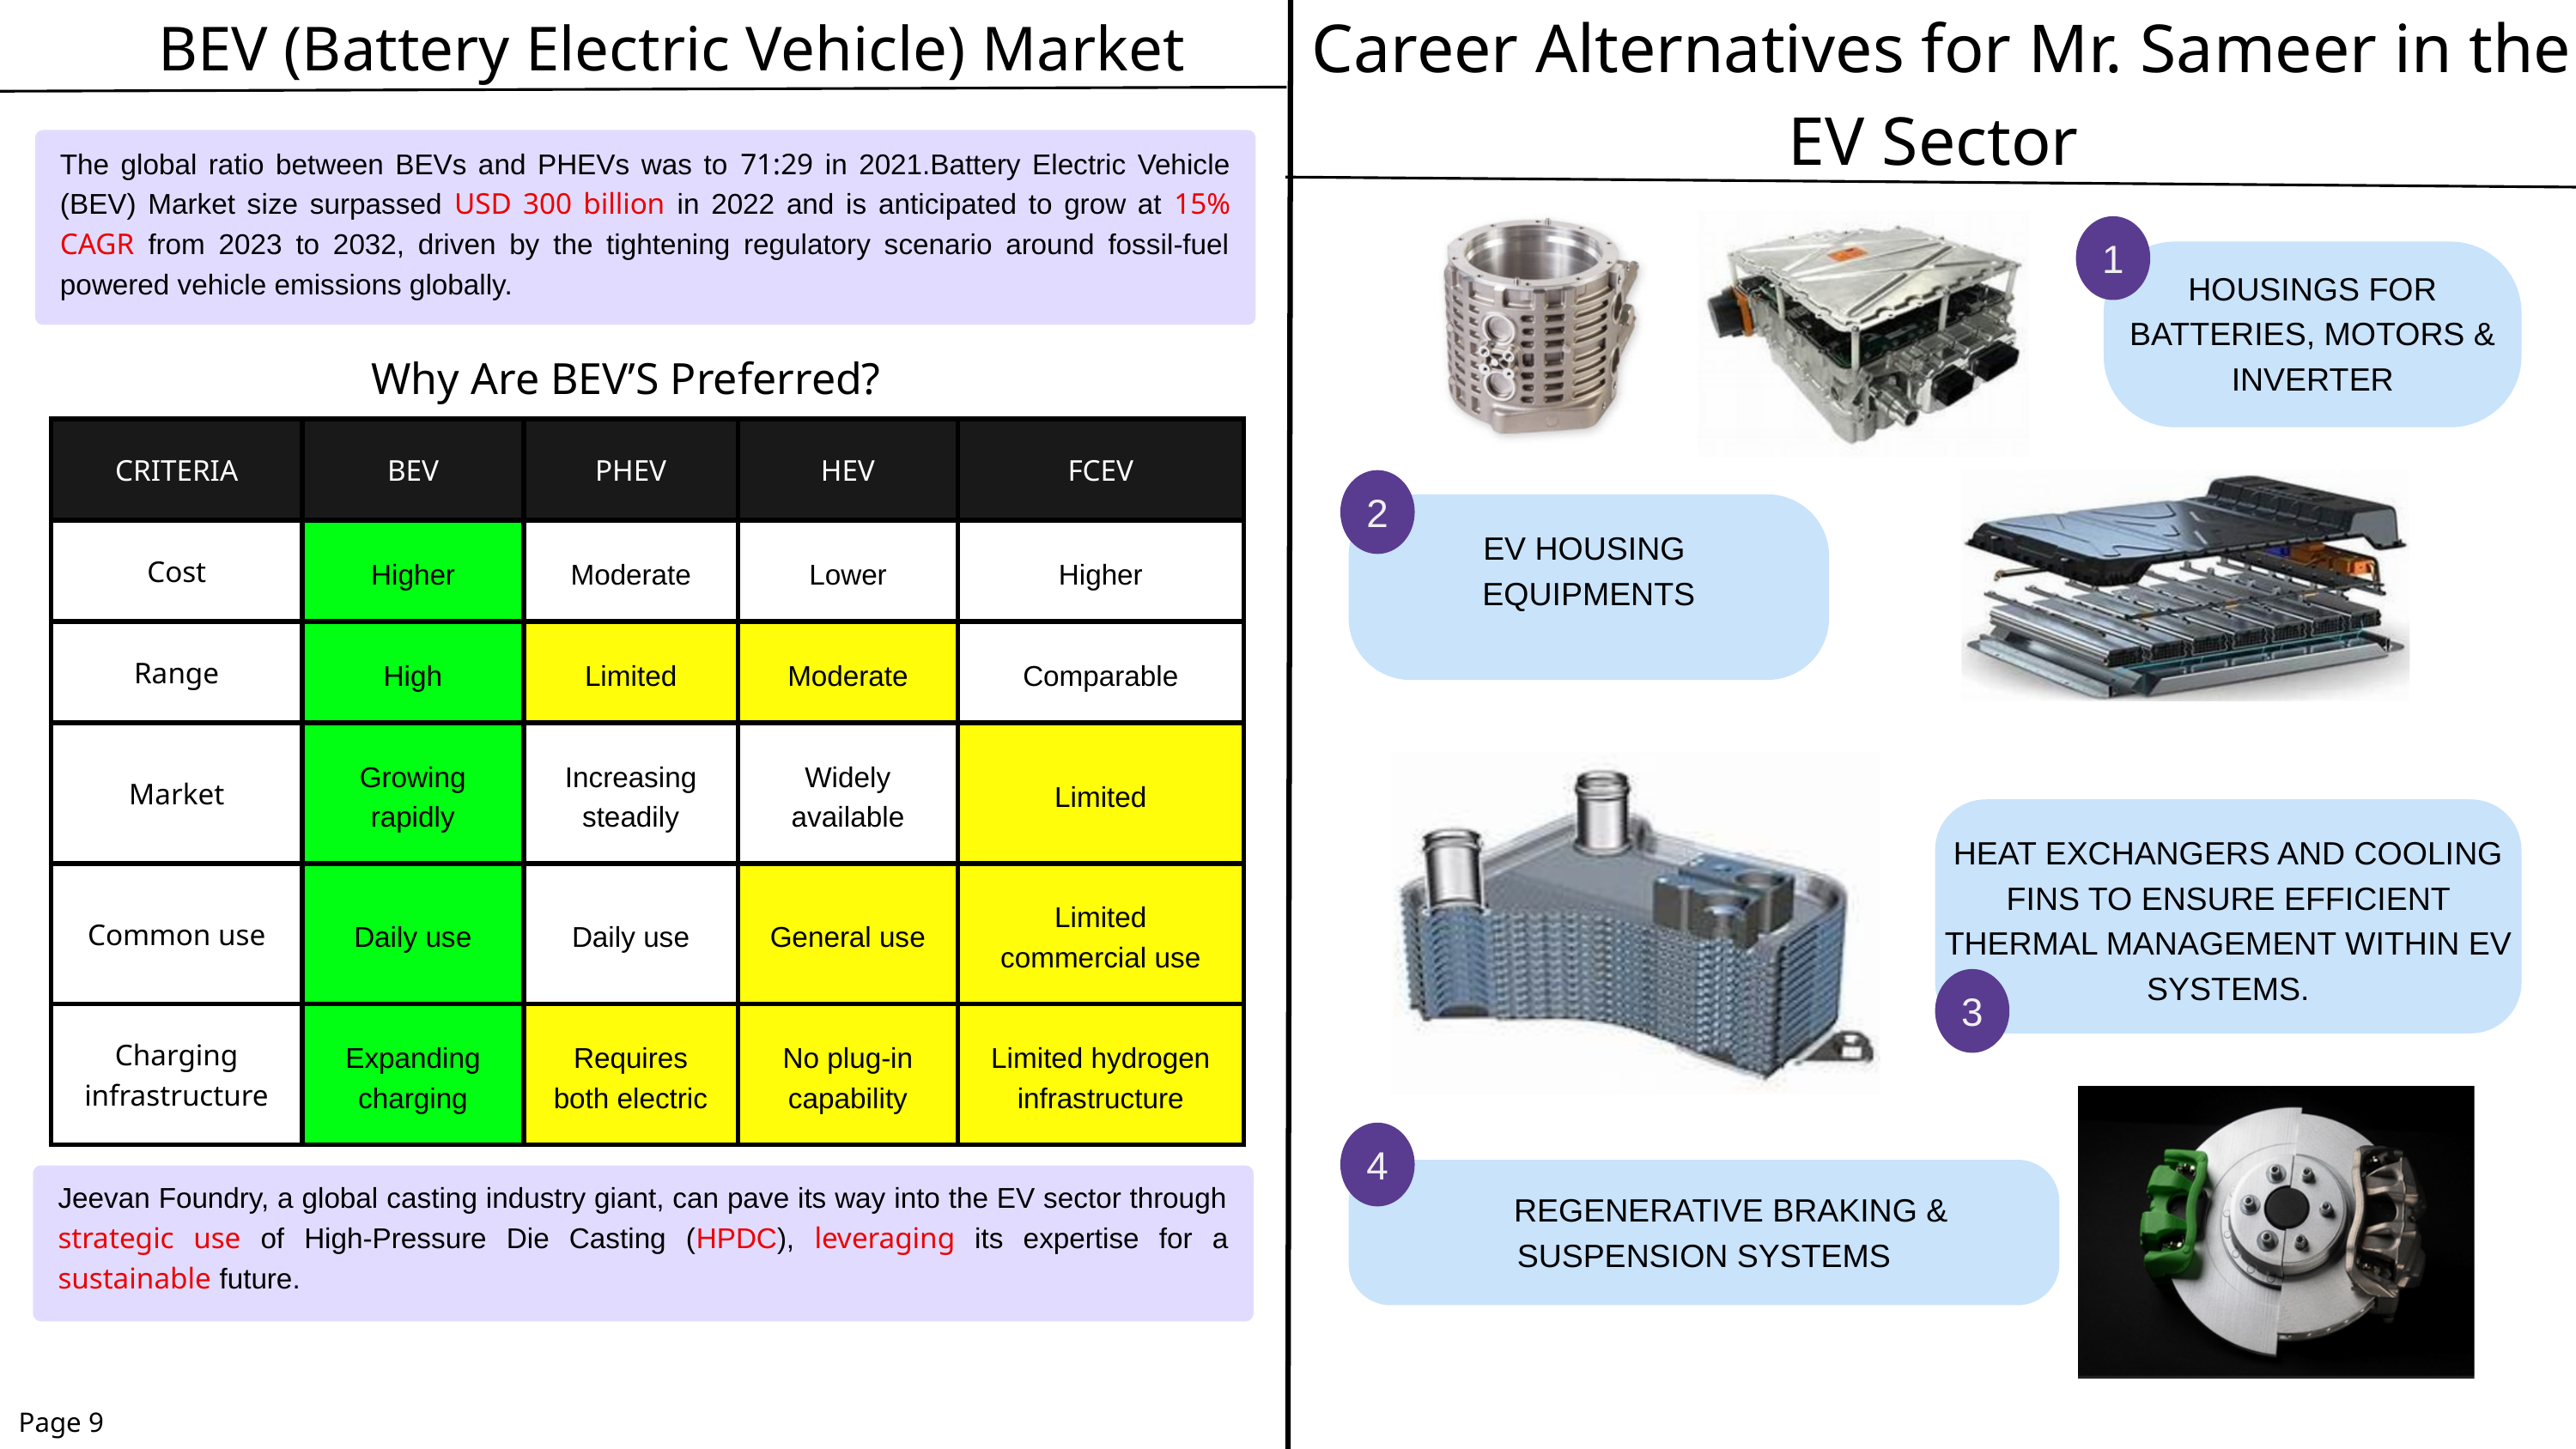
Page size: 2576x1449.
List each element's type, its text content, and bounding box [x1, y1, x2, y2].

table_cell Daily use [305, 866, 521, 1002]
table_cell Limited hydrogen infrastructure [960, 1006, 1242, 1137]
table_cell Moderate [526, 523, 736, 619]
table_cell Limited [526, 624, 736, 720]
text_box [33, 1137, 1255, 1331]
text_box Page 9 [0, 1400, 124, 1438]
table_cell No plug-in capability [740, 1006, 956, 1137]
table_cell Moderate [740, 624, 956, 720]
table_cell Market [53, 725, 300, 861]
table_cell Daily use [526, 866, 736, 1002]
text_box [1340, 200, 2522, 1379]
table_cell Common use [53, 866, 300, 1002]
table_cell Comparable [960, 624, 1242, 720]
table_cell Widely available [740, 725, 956, 861]
table_header HEV [740, 421, 956, 518]
table_cell Expanding charging [305, 1006, 521, 1137]
table_cell Range [53, 624, 300, 720]
table_cell Requires both electric [526, 1006, 736, 1137]
text_box Why Are BEV’S Preferred? [16, 343, 1236, 403]
table_header PHEV [526, 421, 736, 518]
table_cell Charging infrastructure [53, 1006, 300, 1137]
table_cell High [305, 624, 521, 720]
table_header FCEV [960, 421, 1242, 518]
table_cell Growing rapidly [305, 725, 521, 861]
table_cell Limited [960, 725, 1242, 861]
table_cell Cost [53, 523, 300, 619]
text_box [34, 104, 1256, 336]
text_box Career Alternatives for Mr. Sameer in the EV Sector [1291, 0, 2576, 179]
table_cell Higher [305, 523, 521, 619]
table_cell General use [740, 866, 956, 1002]
table_header CRITERIA [53, 421, 300, 518]
text_box BEV (Battery Electric Vehicle) Market [119, 0, 1225, 83]
table_cell Lower [740, 523, 956, 619]
table_cell Higher [960, 523, 1242, 619]
table_header BEV [305, 421, 521, 518]
table_cell Limited commercial use [960, 866, 1242, 1002]
table_cell Increasing steadily [526, 725, 736, 861]
